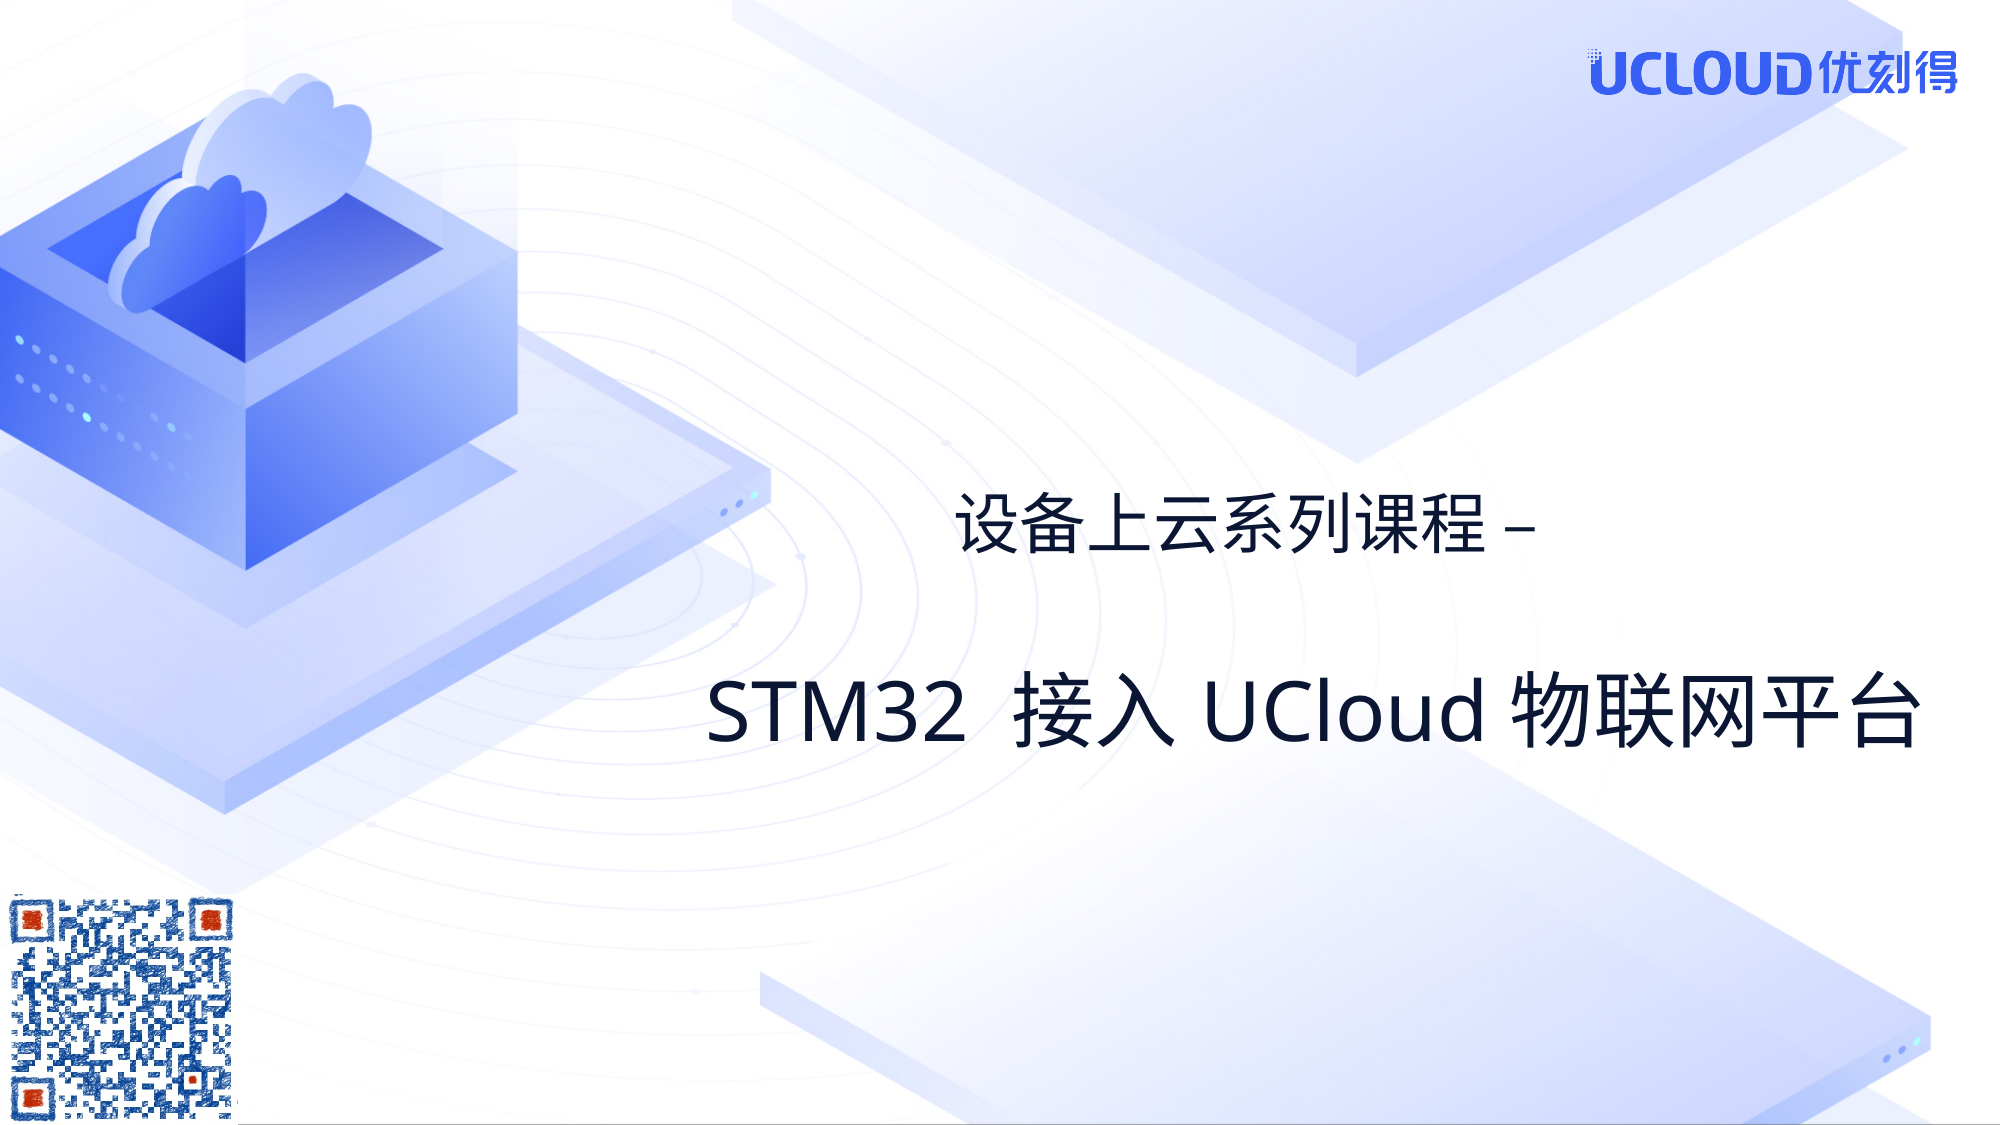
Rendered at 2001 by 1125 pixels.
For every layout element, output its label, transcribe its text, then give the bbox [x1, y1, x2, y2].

picture [0, 0, 2000, 1125]
title STM32 接入UCloud物联网平台 [589, 633, 1943, 784]
text_box 设备上云系列课程 – [179, 447, 1568, 598]
